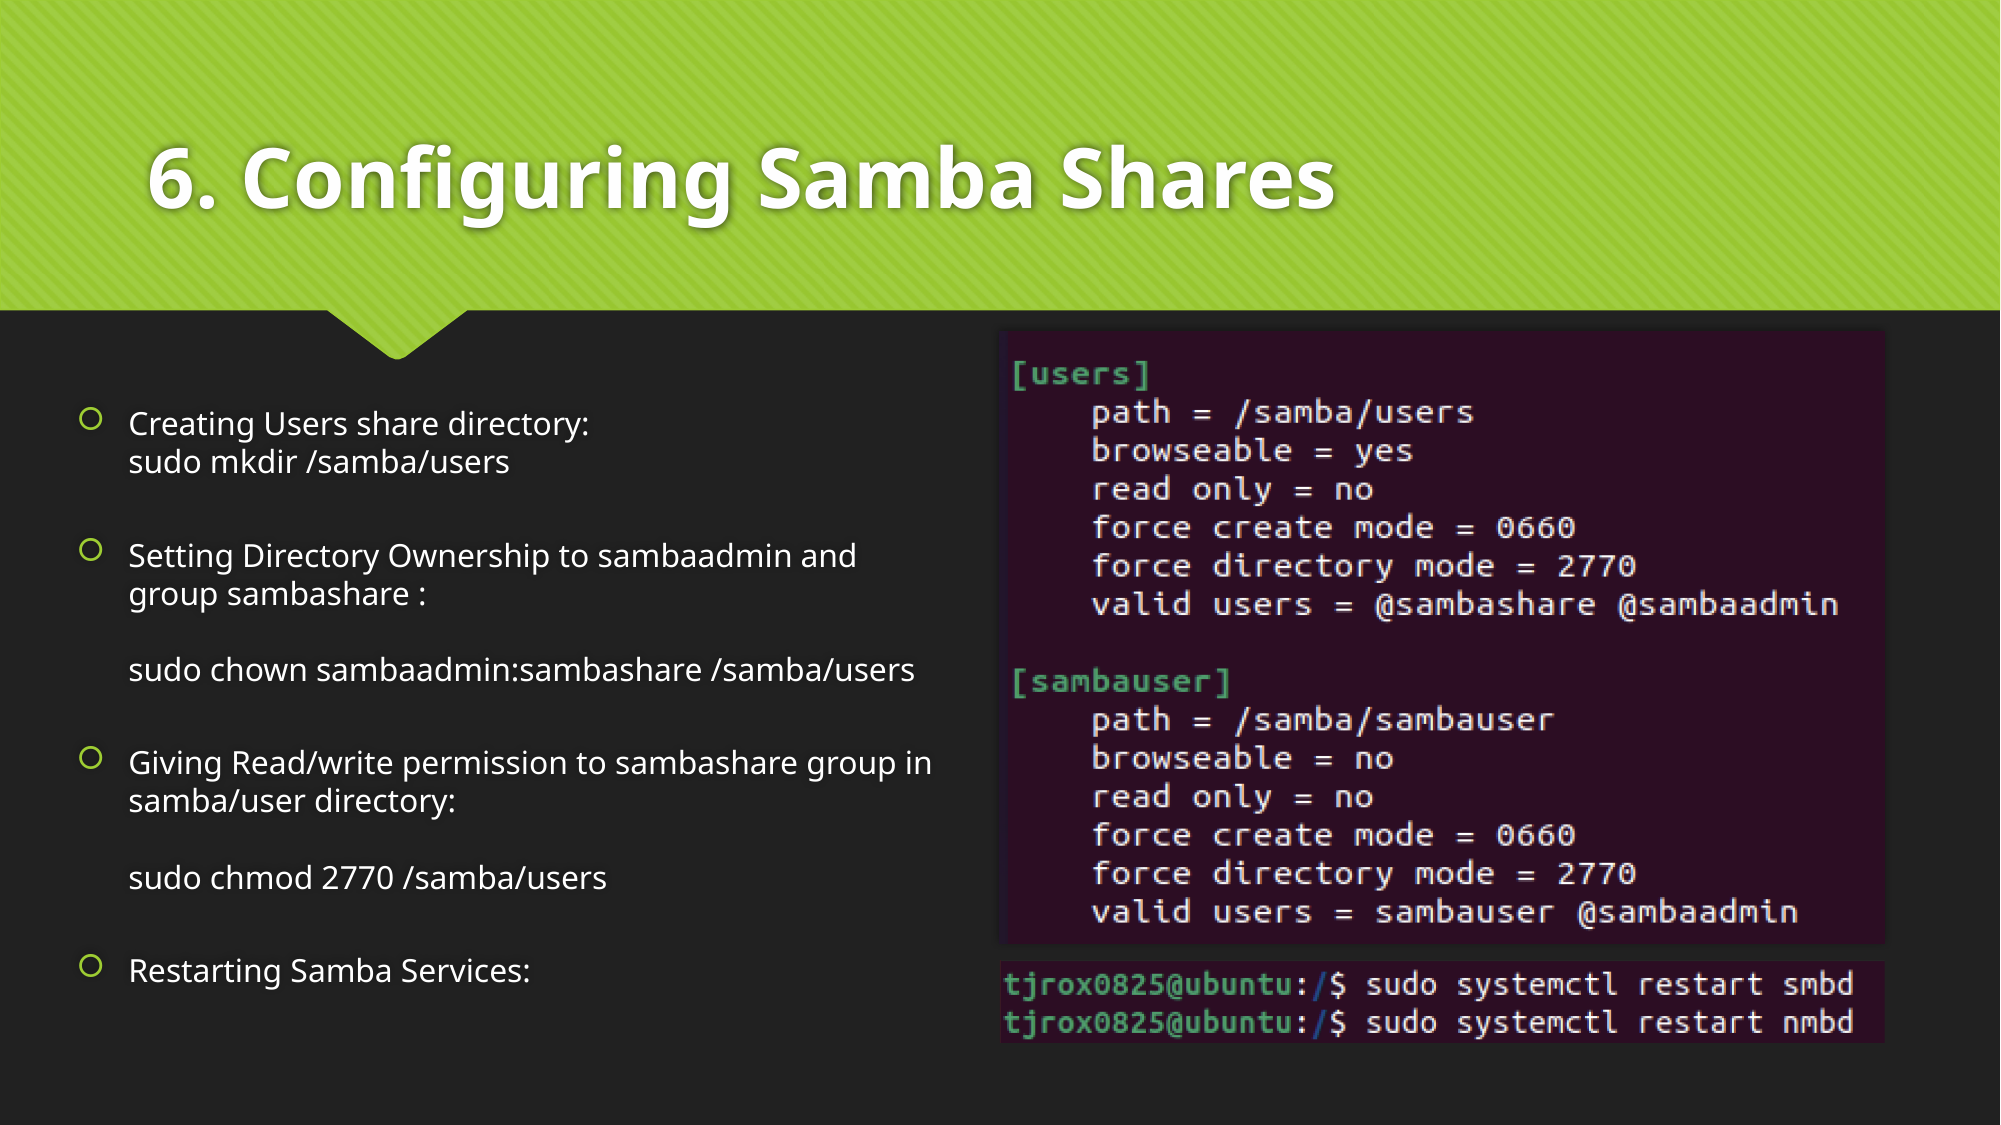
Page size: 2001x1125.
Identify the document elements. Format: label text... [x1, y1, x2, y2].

title 6. Configuring Samba Shares [132, 73, 1868, 233]
list Creating Users share directory: sudo mkdir /samba/users Setting Directory Ownership to sambaadmin and group sambashare : sudo chown sambaadmin:sambashare /samba/users Giving Read/write permission to sambashare group in samba/user directory: sudo chmod 2770 /samba/users Restarting Samba Services: [61, 396, 960, 1009]
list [999, 331, 1886, 944]
picture [999, 959, 1886, 1043]
